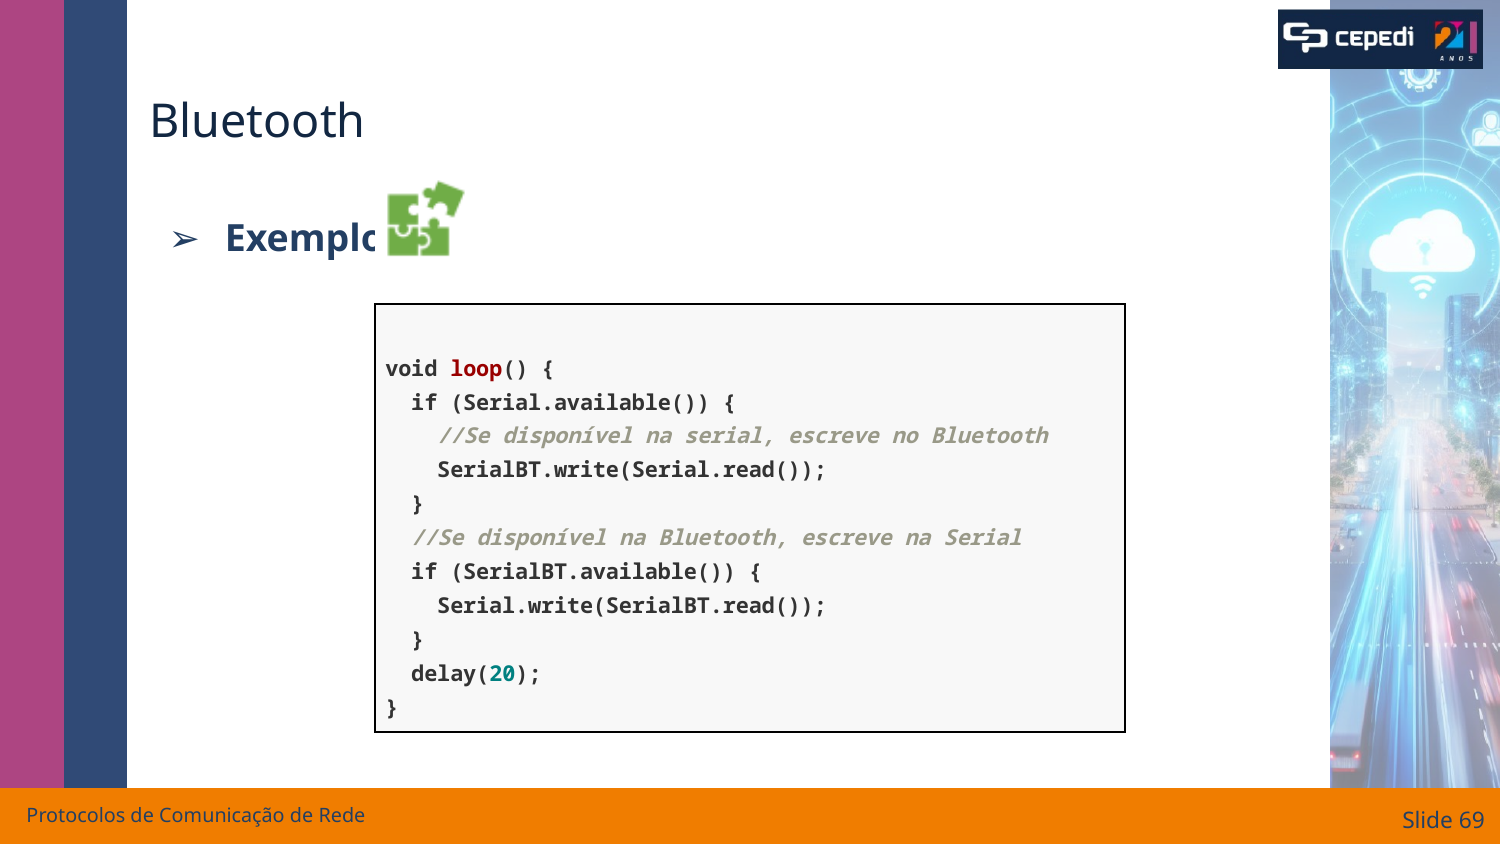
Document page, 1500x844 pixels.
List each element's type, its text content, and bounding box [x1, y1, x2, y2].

picture [0, 0, 1500, 844]
subtitle Protocolos de Comunicação de Rede [11, 782, 677, 844]
slide_number Slide ‹#› [1277, 789, 1500, 844]
title Bluetooth [134, 72, 1339, 167]
table_header void loop() { if (Serial.available()) { //Se disponível na serial, escreve no Bluetooth SerialBT.write(Serial.read()); } //Se disponível na Bluetooth, escreve na Serial if (SerialBT.available()) { Serial.write(SerialBT.read()); } delay(20); } [376, 305, 1124, 731]
list Exemplo [134, 189, 1339, 750]
